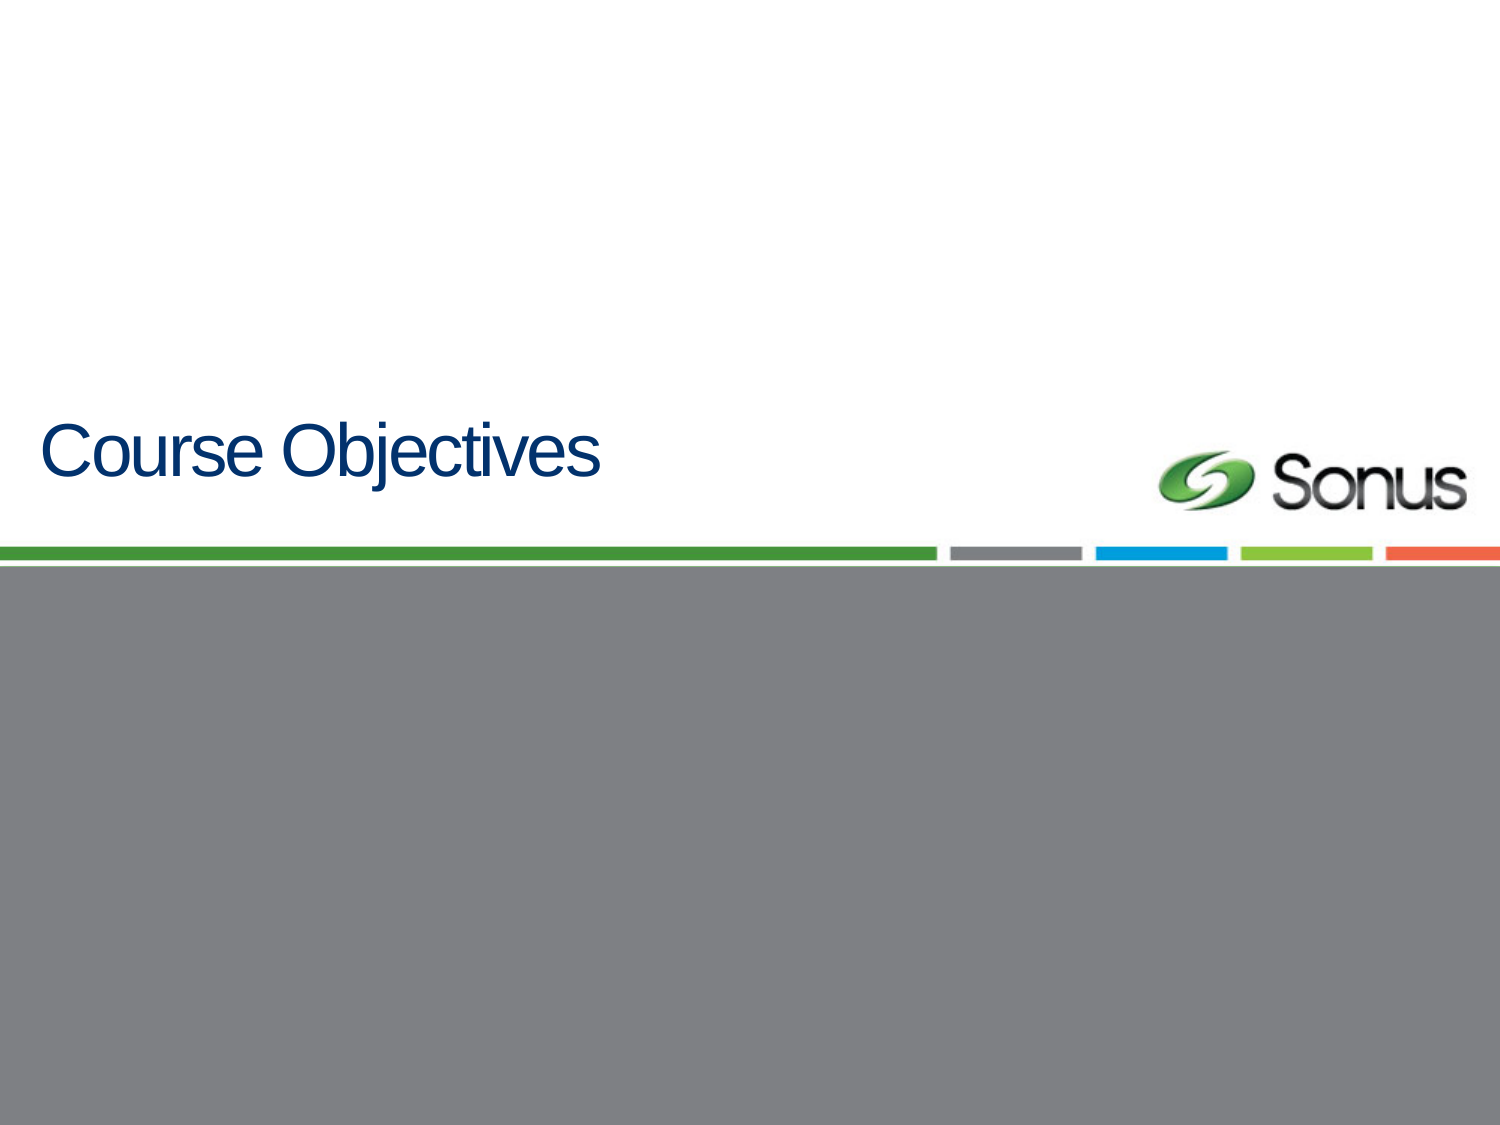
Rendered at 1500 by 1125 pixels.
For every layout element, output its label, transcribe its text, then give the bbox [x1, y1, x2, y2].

title Course Objectives [24, 374, 1001, 526]
picture [0, 0, 1500, 567]
